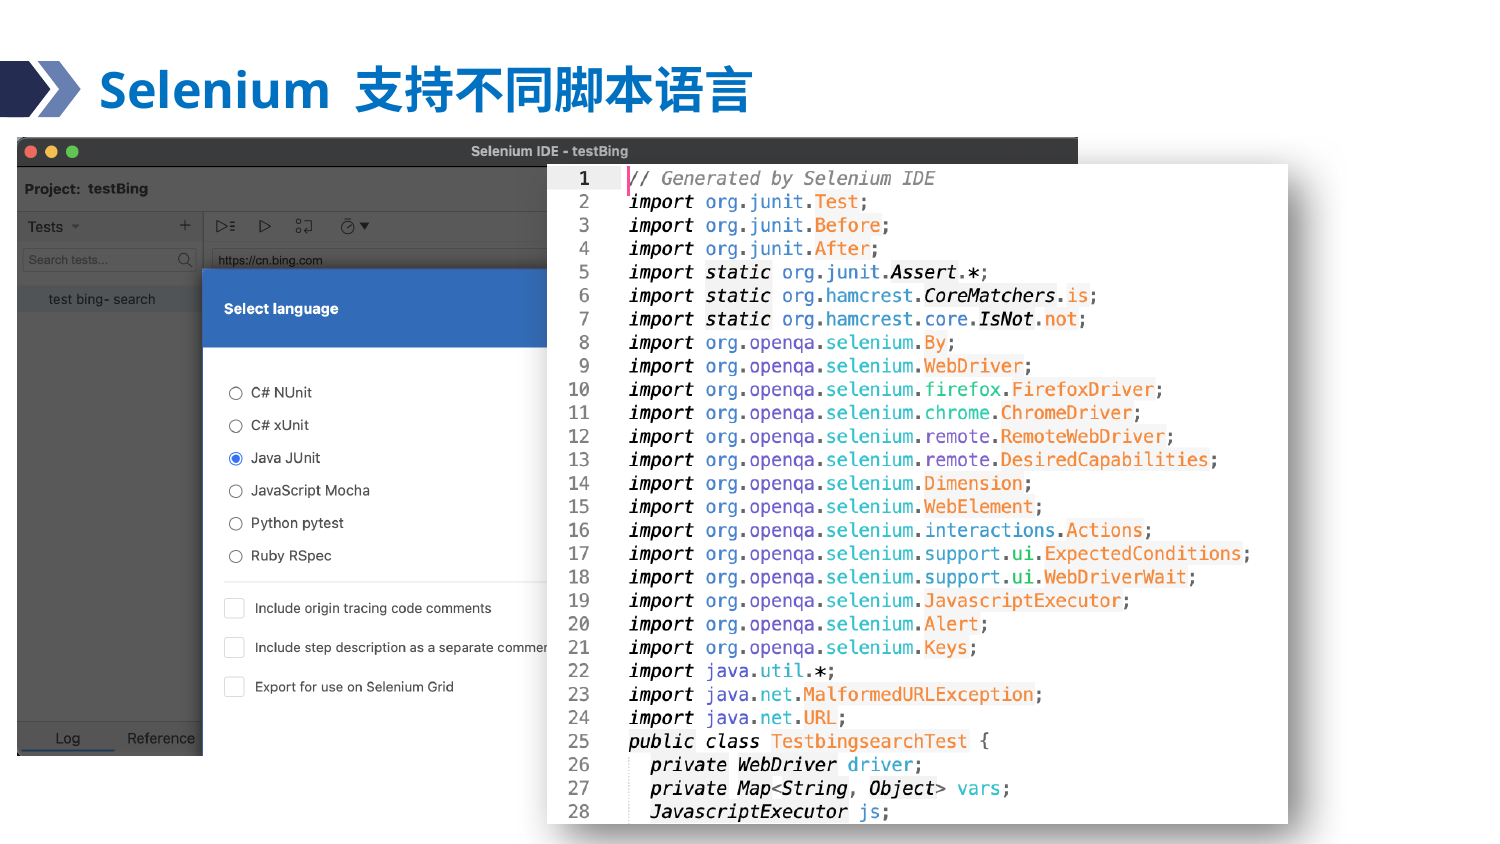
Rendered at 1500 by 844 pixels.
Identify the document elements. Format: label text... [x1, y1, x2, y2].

picture [17, 137, 1288, 824]
title Selenium 支持不同脚本语言 [85, 57, 996, 128]
